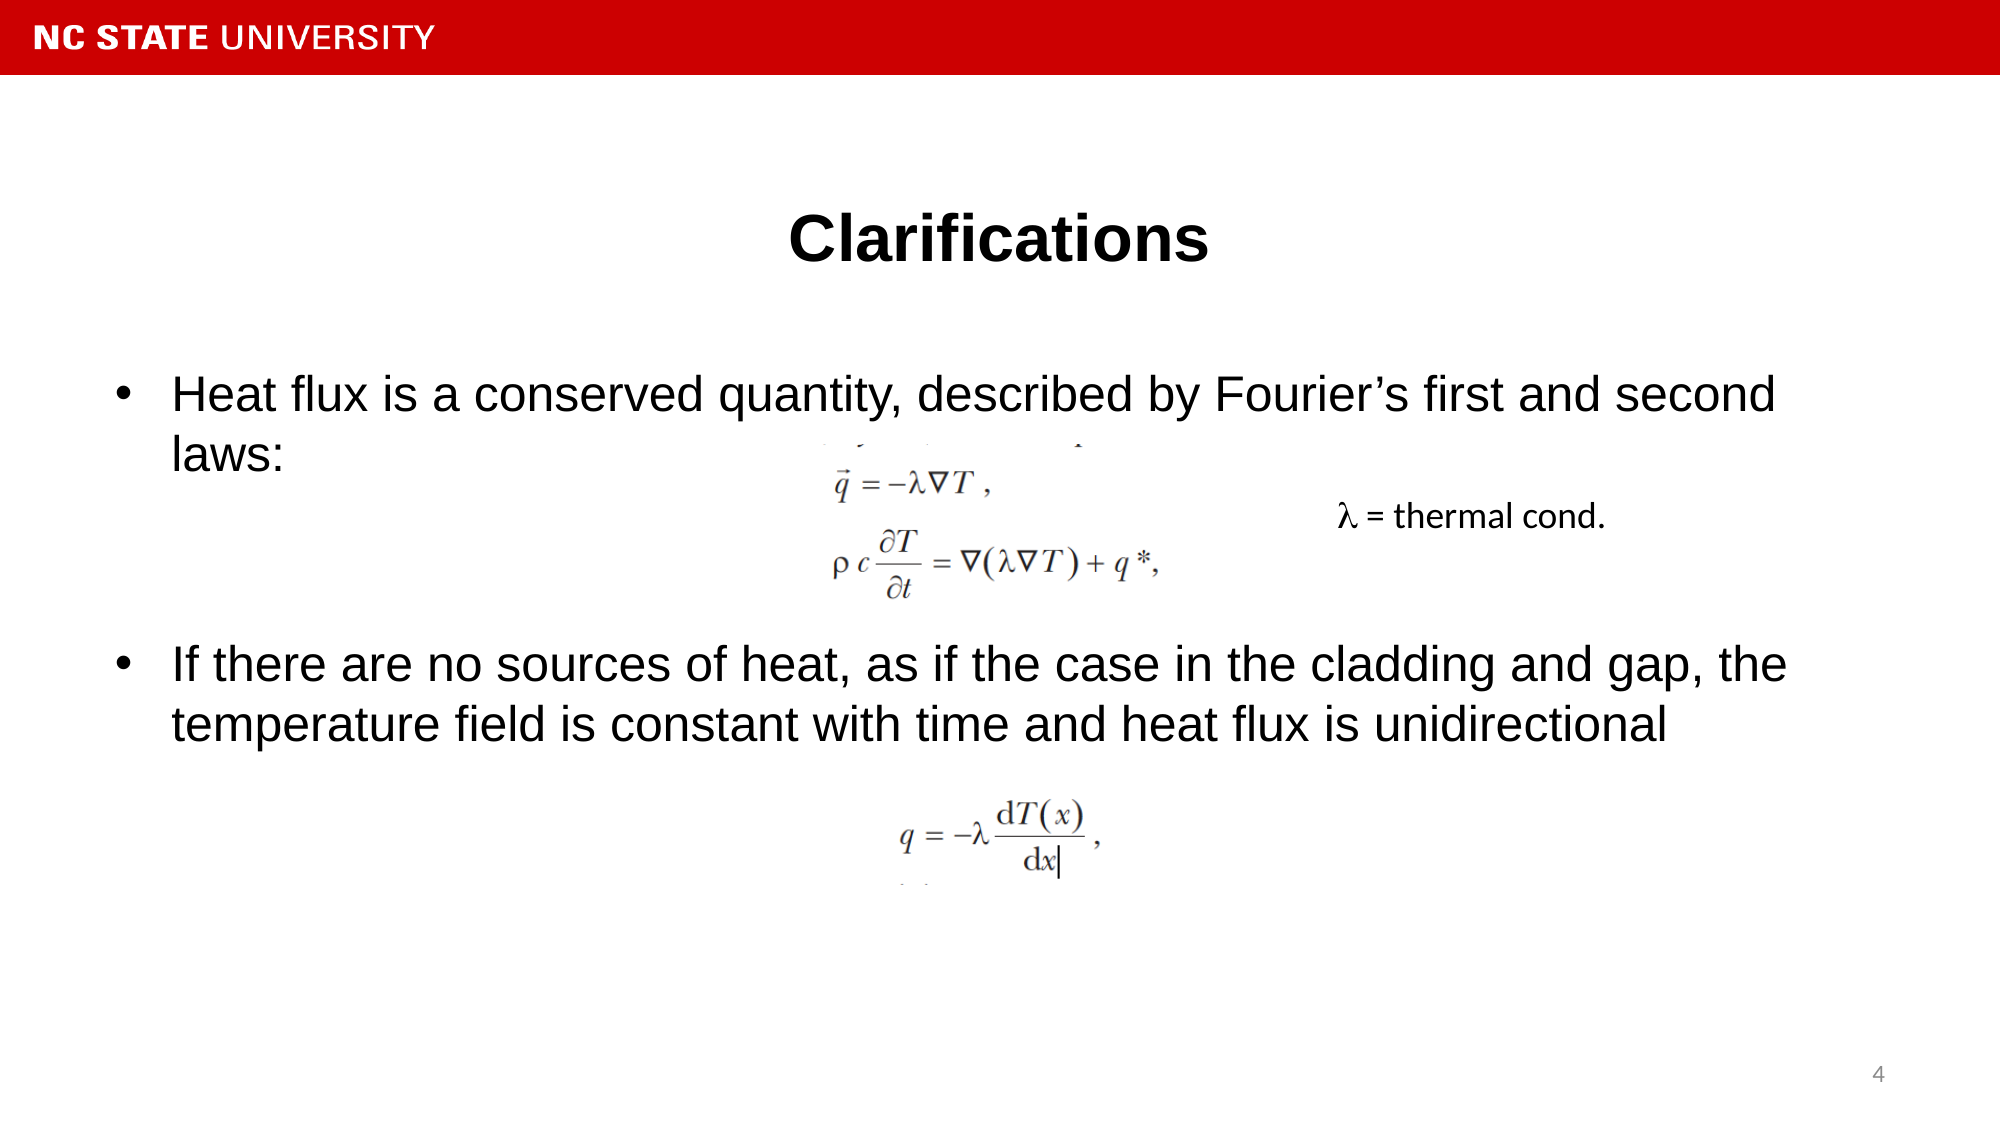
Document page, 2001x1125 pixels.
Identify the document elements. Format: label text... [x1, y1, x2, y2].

slide_number 4 [1433, 1042, 1900, 1103]
picture [890, 772, 1110, 886]
text_box l = thermal cond. [1322, 484, 1766, 544]
picture [0, 0, 2000, 75]
picture [811, 444, 1189, 616]
list Heat flux is a conserved quantity, described by Fourier’s first and second laws: If there are no sources of heat, as if the case in the cladding and gap, the temperature field is constant with time and heat flux is unidirectional [99, 354, 1900, 1005]
title Clarifications [99, 147, 1900, 323]
